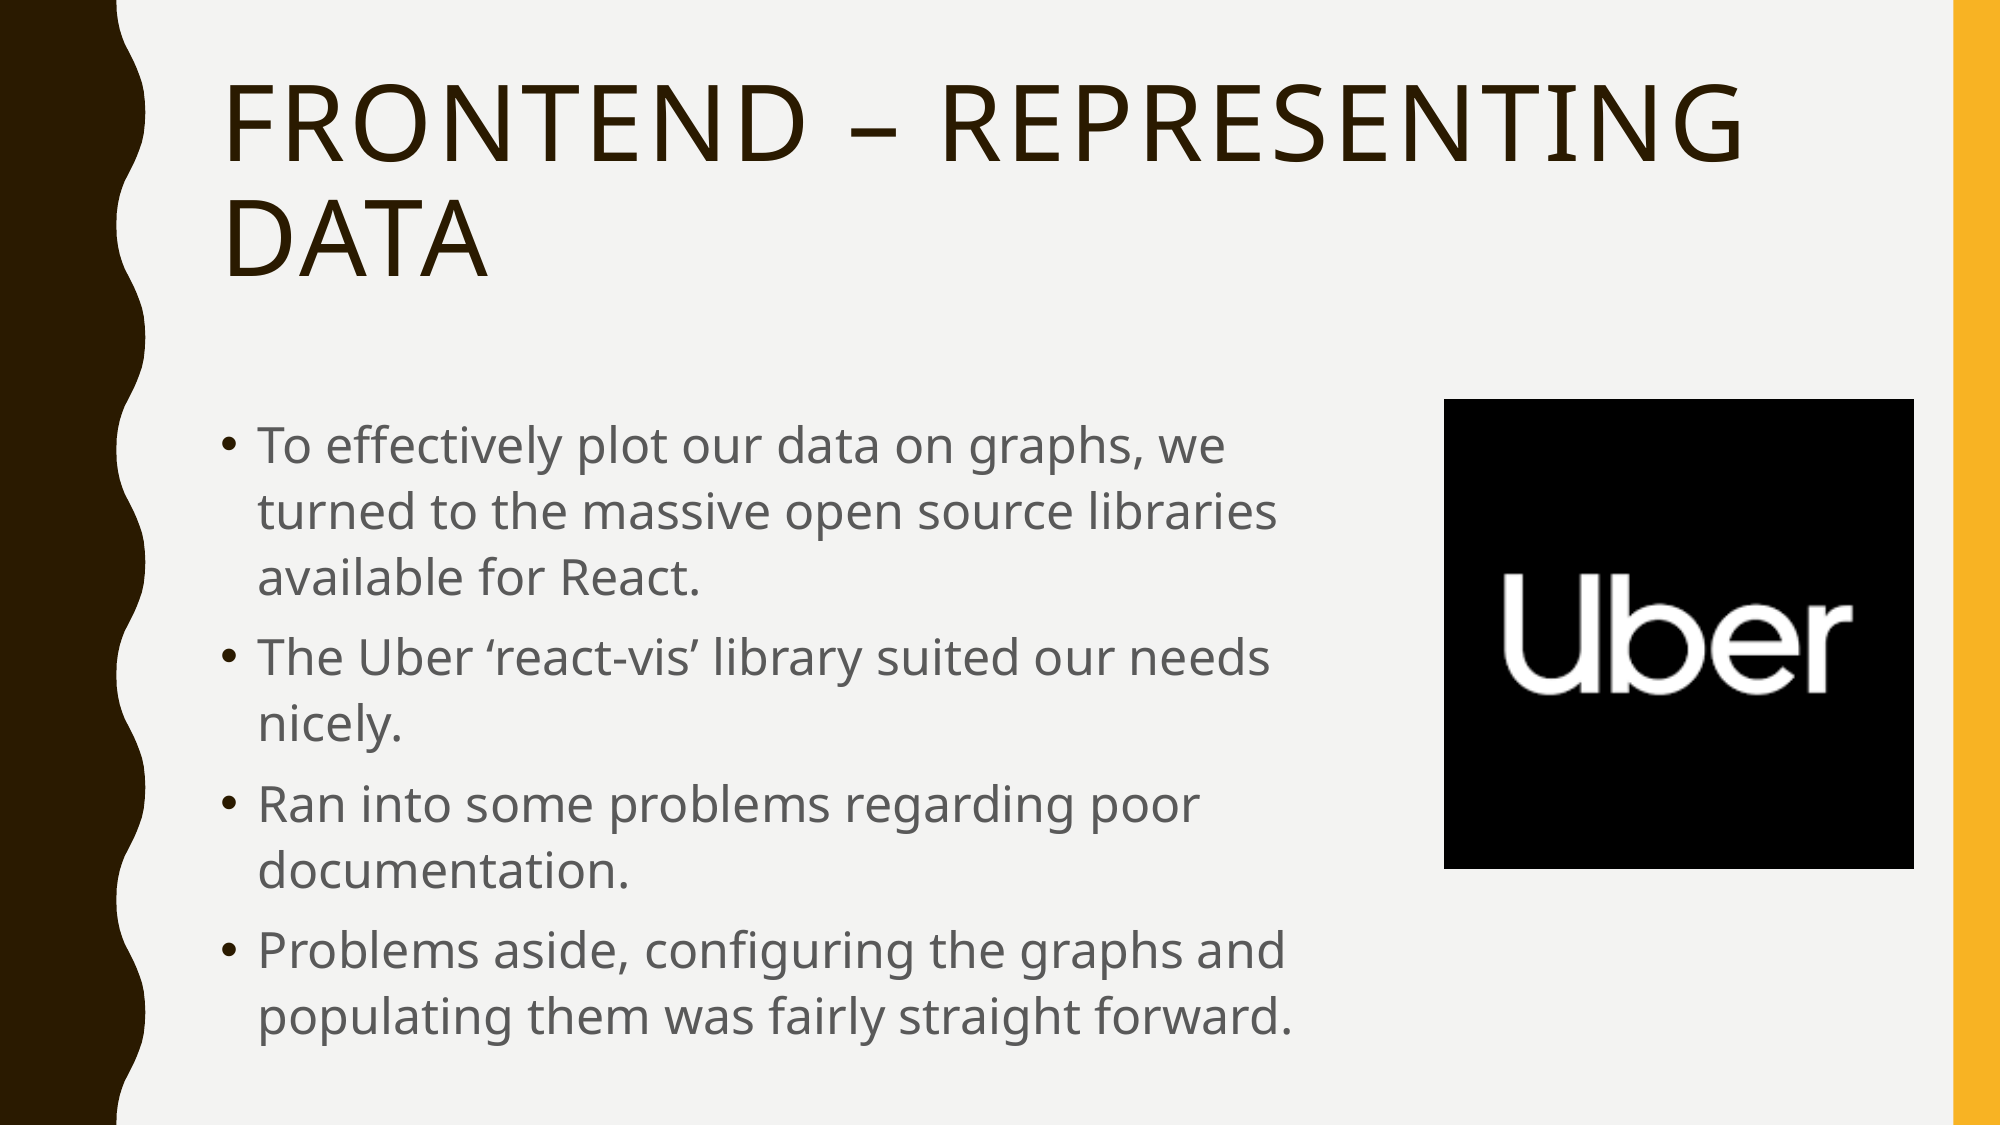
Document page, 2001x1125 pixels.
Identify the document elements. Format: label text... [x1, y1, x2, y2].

list To effectively plot our data on graphs, we turned to the massive open source libraries available for React. The Uber ‘react-vis’ library suited our needs nicely. Ran into some problems regarding poor documentation. Problems aside, configuring the graphs and populating them was fairly straight forward. [205, 399, 1382, 990]
picture [1444, 399, 1914, 869]
title Frontend – representing data [205, 62, 1875, 308]
